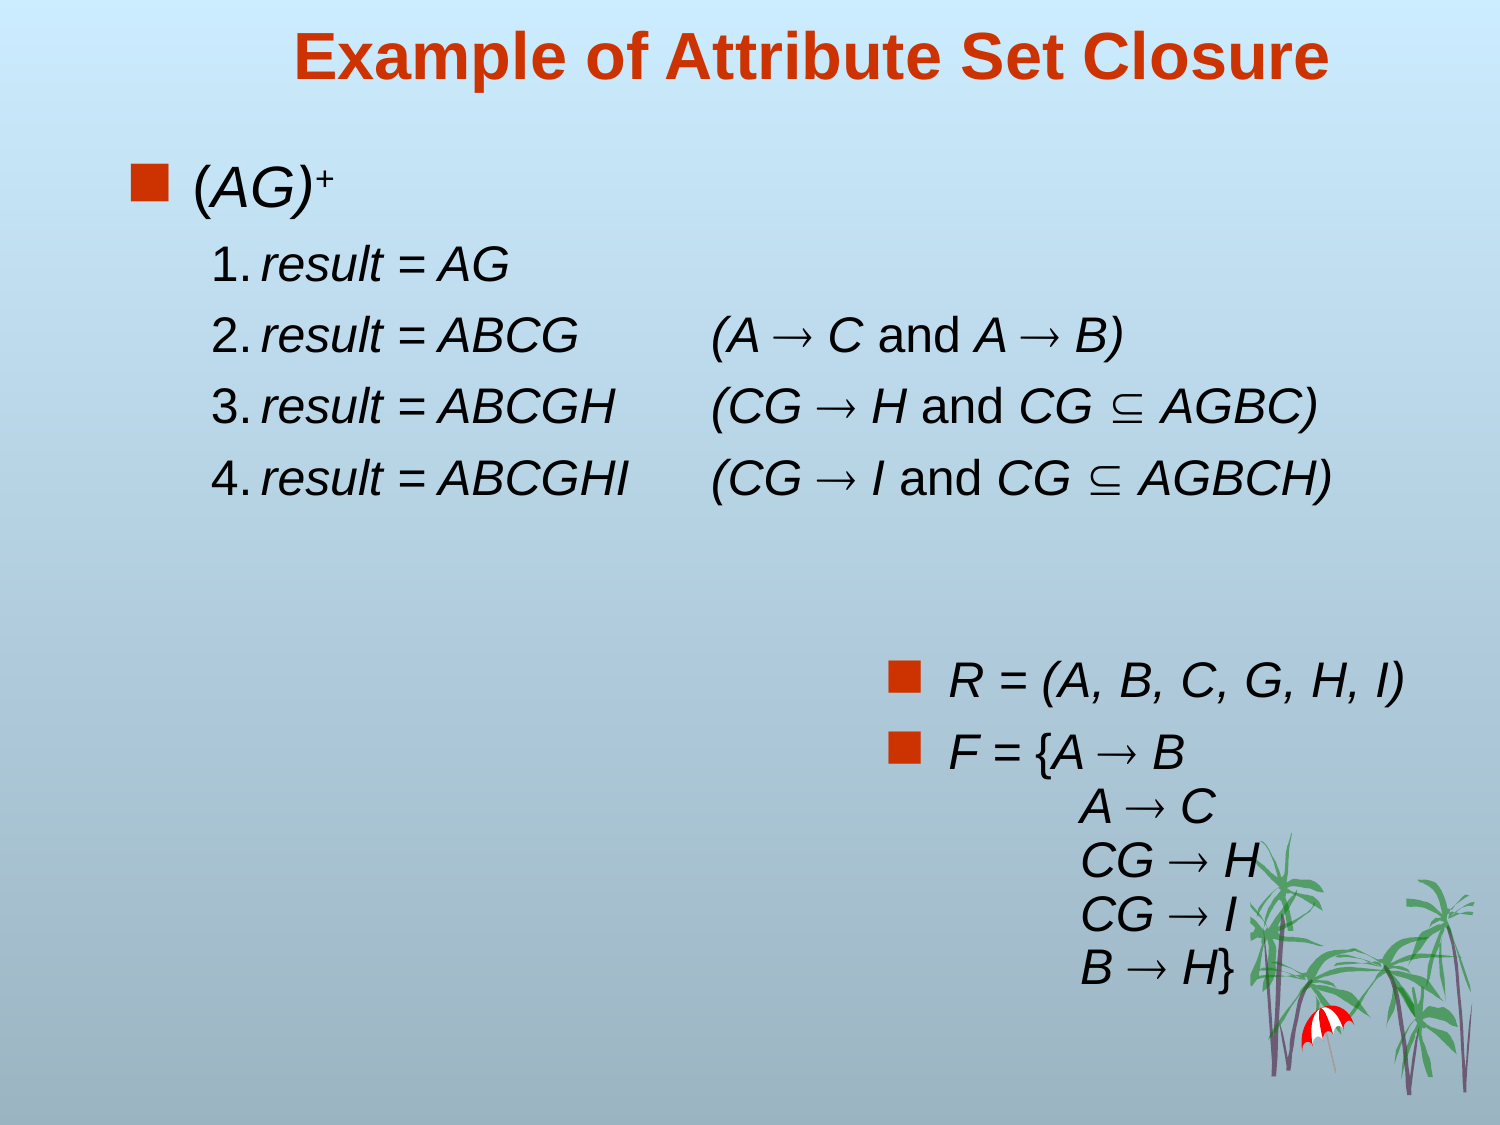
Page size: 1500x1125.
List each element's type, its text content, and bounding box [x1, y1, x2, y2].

text_box R = (A, B, C, G, H, I) F = {A  B A  C CG  H CG  I B  H} [877, 647, 1475, 1082]
list (AG)+ 1. result = AG 2. result = ABCG (A  C and A  B) 3. result = ABCGH (CG  H and CG  AGBC) 4. result = ABCGHI (CG  I and CG  AGBCH) [120, 149, 1475, 1018]
title Example of Attribute Set Closure [149, 0, 1476, 101]
